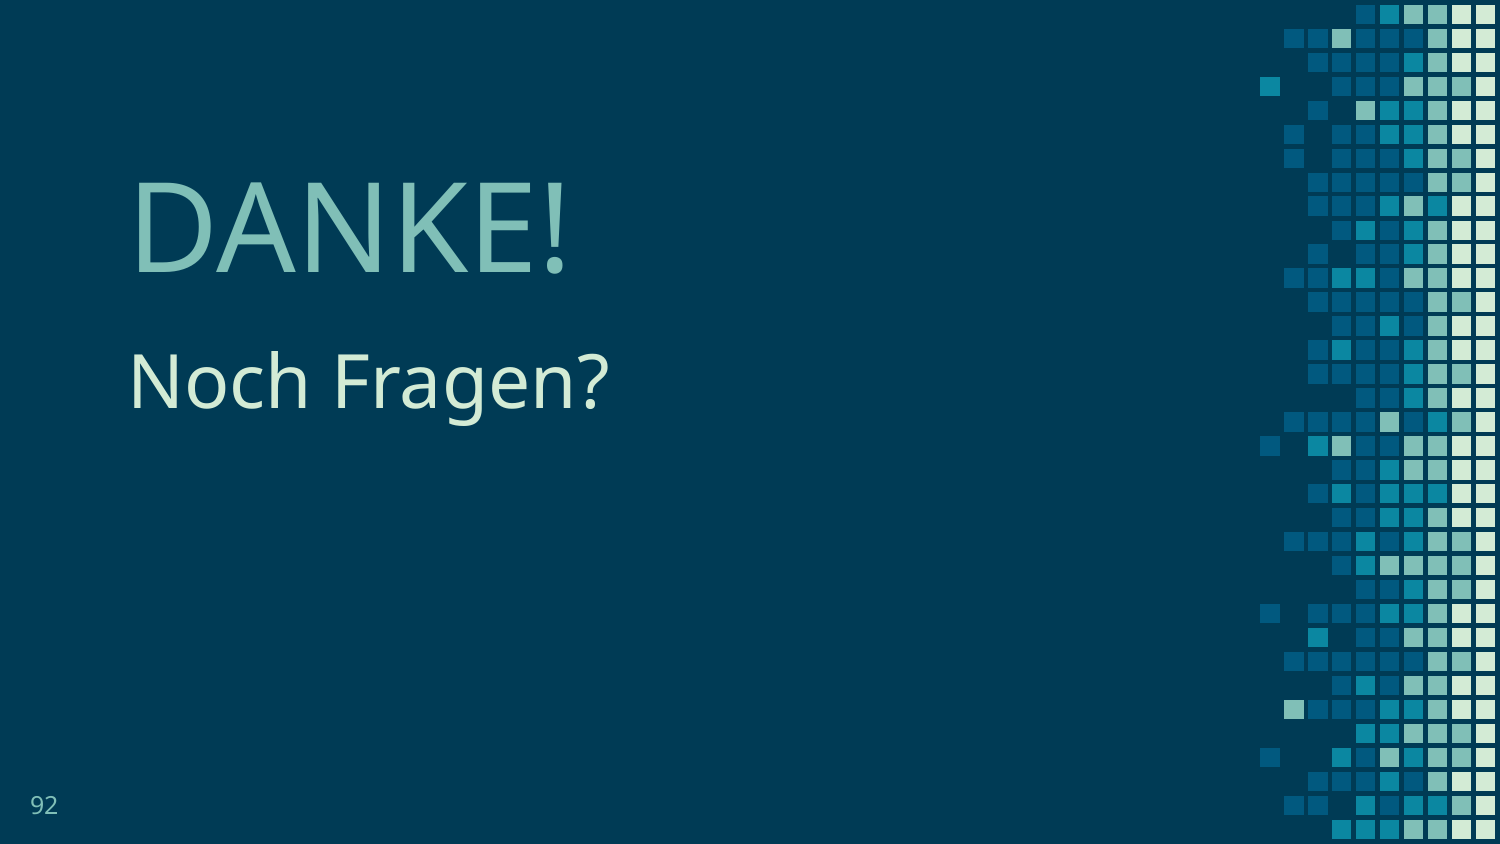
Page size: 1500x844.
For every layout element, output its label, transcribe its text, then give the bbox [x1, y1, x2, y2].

title DANKE! [112, 122, 911, 313]
slide_number 92 [15, 774, 105, 839]
subtitle Noch Fragen? [112, 319, 911, 448]
